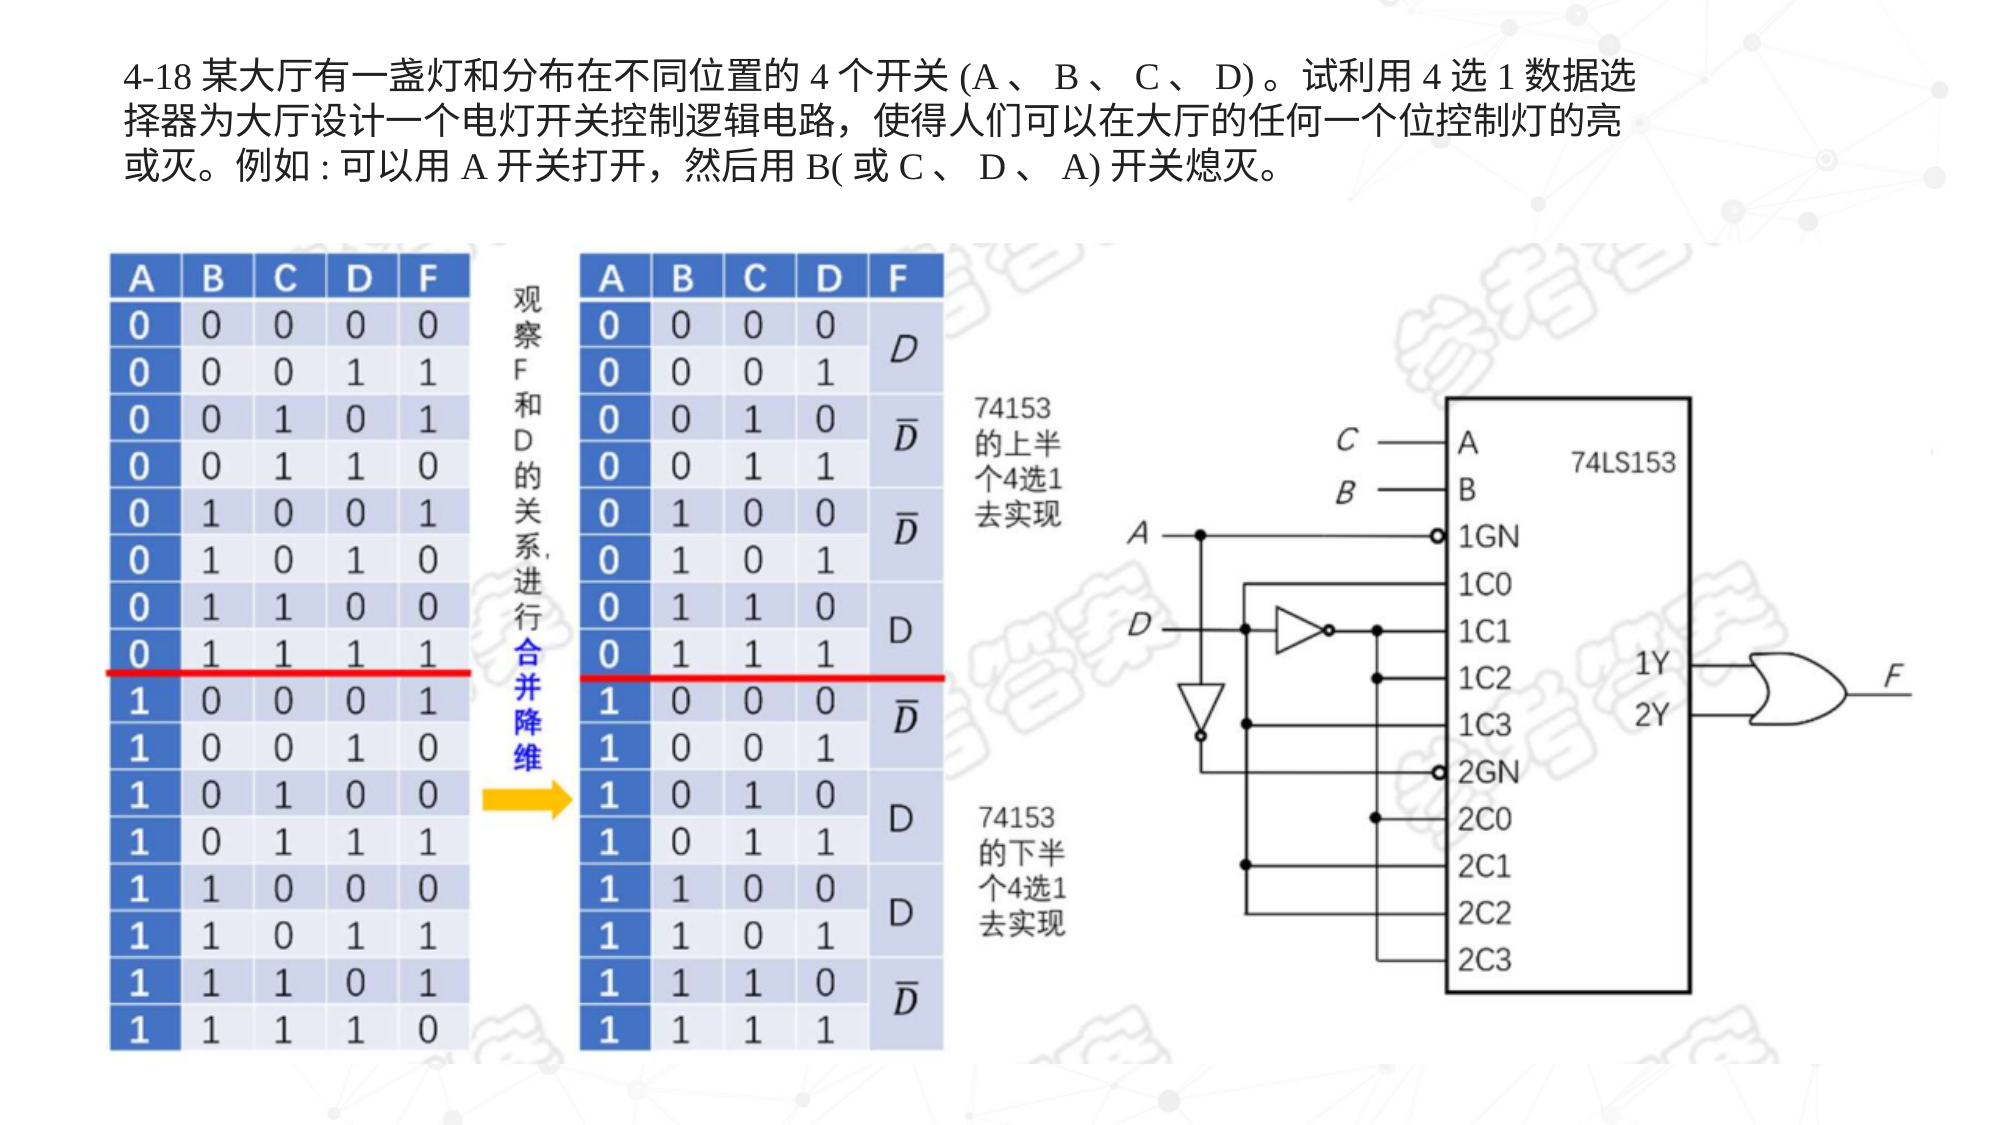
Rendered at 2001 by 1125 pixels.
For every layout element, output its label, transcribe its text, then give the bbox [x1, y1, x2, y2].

picture [0, 0, 2001, 1125]
text_box 4-18某大厅有一盏灯和分布在不同位置的4个开关(A、B、C、D)。试利用4选1数据选择器为大厅设计一个电灯开关控制逻辑电路，使得人们可以在大厅的任何一个位控制灯的亮或灭。例如:可以用A开关打开，然后用B(或C、D、A)开关熄灭。 [108, 44, 1657, 194]
